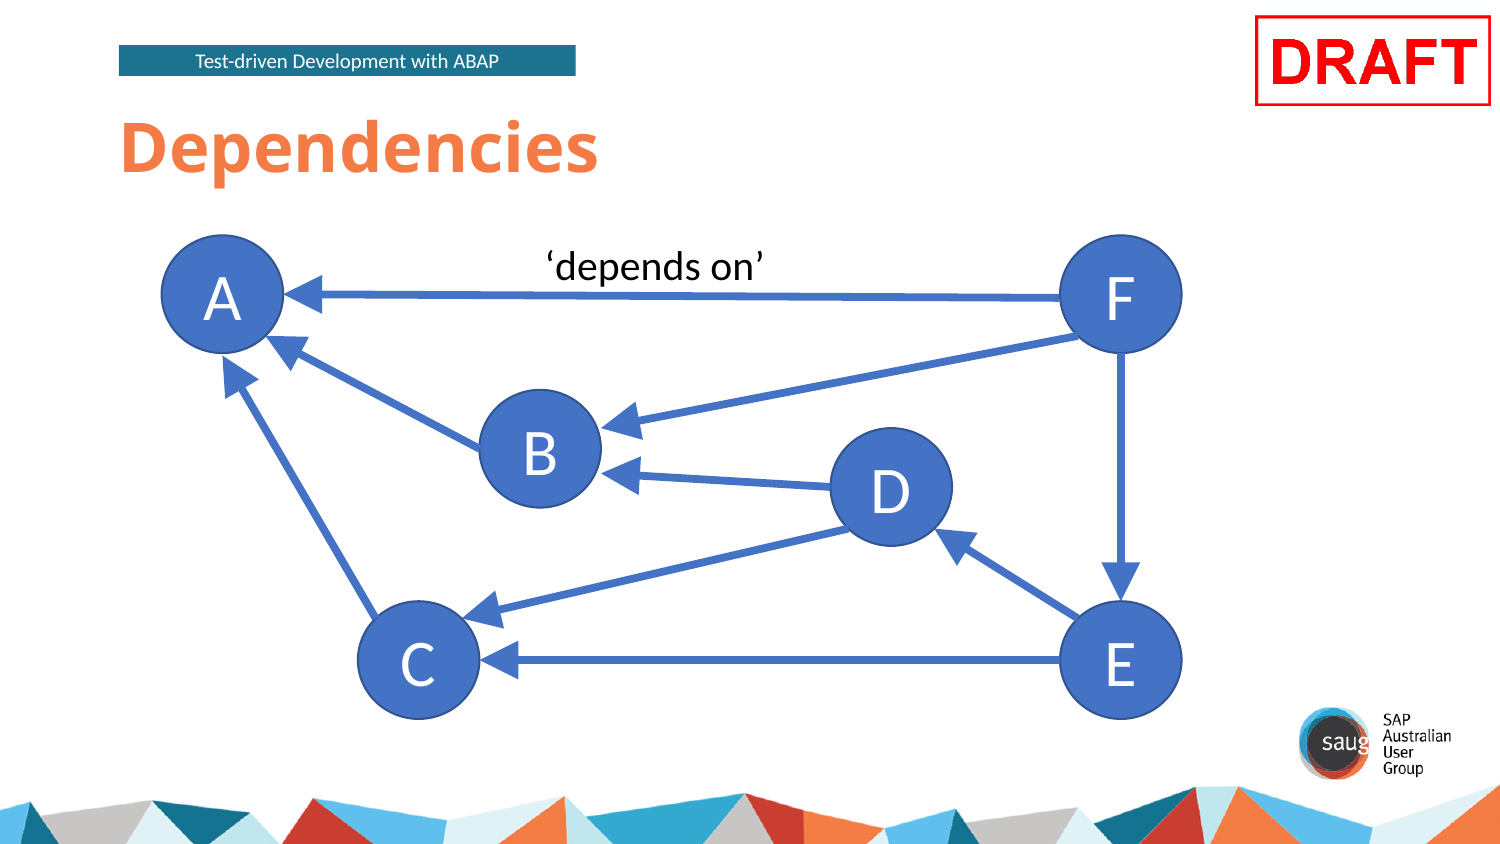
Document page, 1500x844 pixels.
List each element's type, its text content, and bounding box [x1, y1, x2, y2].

text_box F [1059, 234, 1183, 355]
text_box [600, 473, 831, 487]
footer Test-driven Development with ABAP [118, 45, 576, 76]
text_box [283, 294, 1060, 298]
title Dependencies [103, 78, 1397, 223]
picture [0, 0, 1500, 844]
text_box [222, 355, 376, 619]
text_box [934, 528, 1078, 619]
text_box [461, 528, 849, 619]
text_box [265, 335, 480, 449]
text_box E [1059, 600, 1183, 720]
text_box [600, 335, 1078, 429]
text_box C [356, 600, 481, 720]
text_box ‘depends on’ [529, 231, 780, 294]
text_box D [829, 429, 954, 547]
text_box B [478, 388, 602, 509]
text_box A [160, 234, 285, 355]
